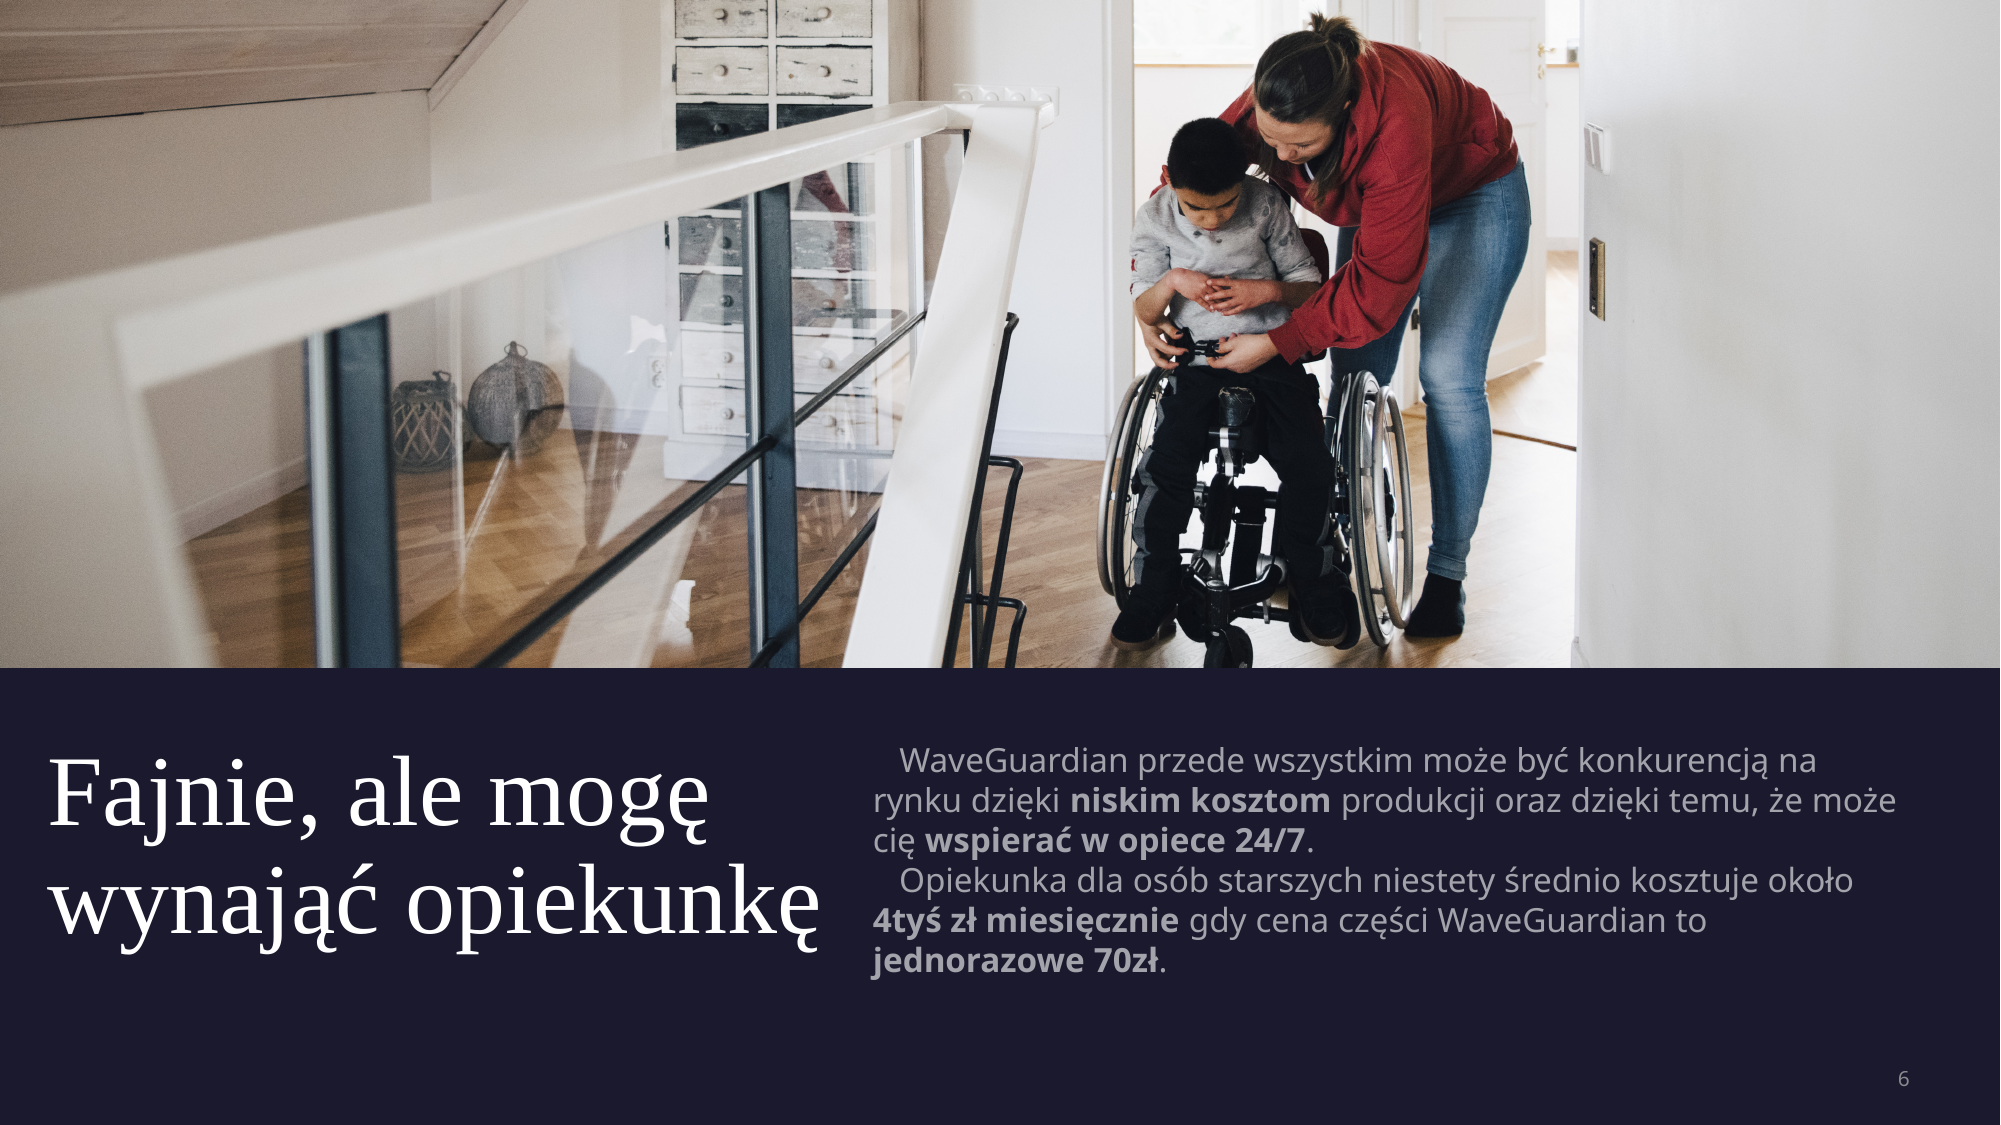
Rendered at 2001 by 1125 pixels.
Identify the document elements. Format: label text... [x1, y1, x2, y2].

title Fajnie, ale mogę wynająć opiekunkę [47, 739, 829, 996]
picture [0, 0, 2000, 668]
list WaveGuardian przede wszystkim może być konkurencją na rynku dzięki niskim kosztom produkcji oraz dzięki temu, że może cię wspierać w opiece 24/7. Opiekunka dla osób starszych niestety średnio kosztuje około 4tyś zł miesięcznie gdy cena części WaveGuardian to jednorazowe 70zł. [873, 739, 1910, 1041]
slide_number 6 [1632, 1067, 1910, 1093]
